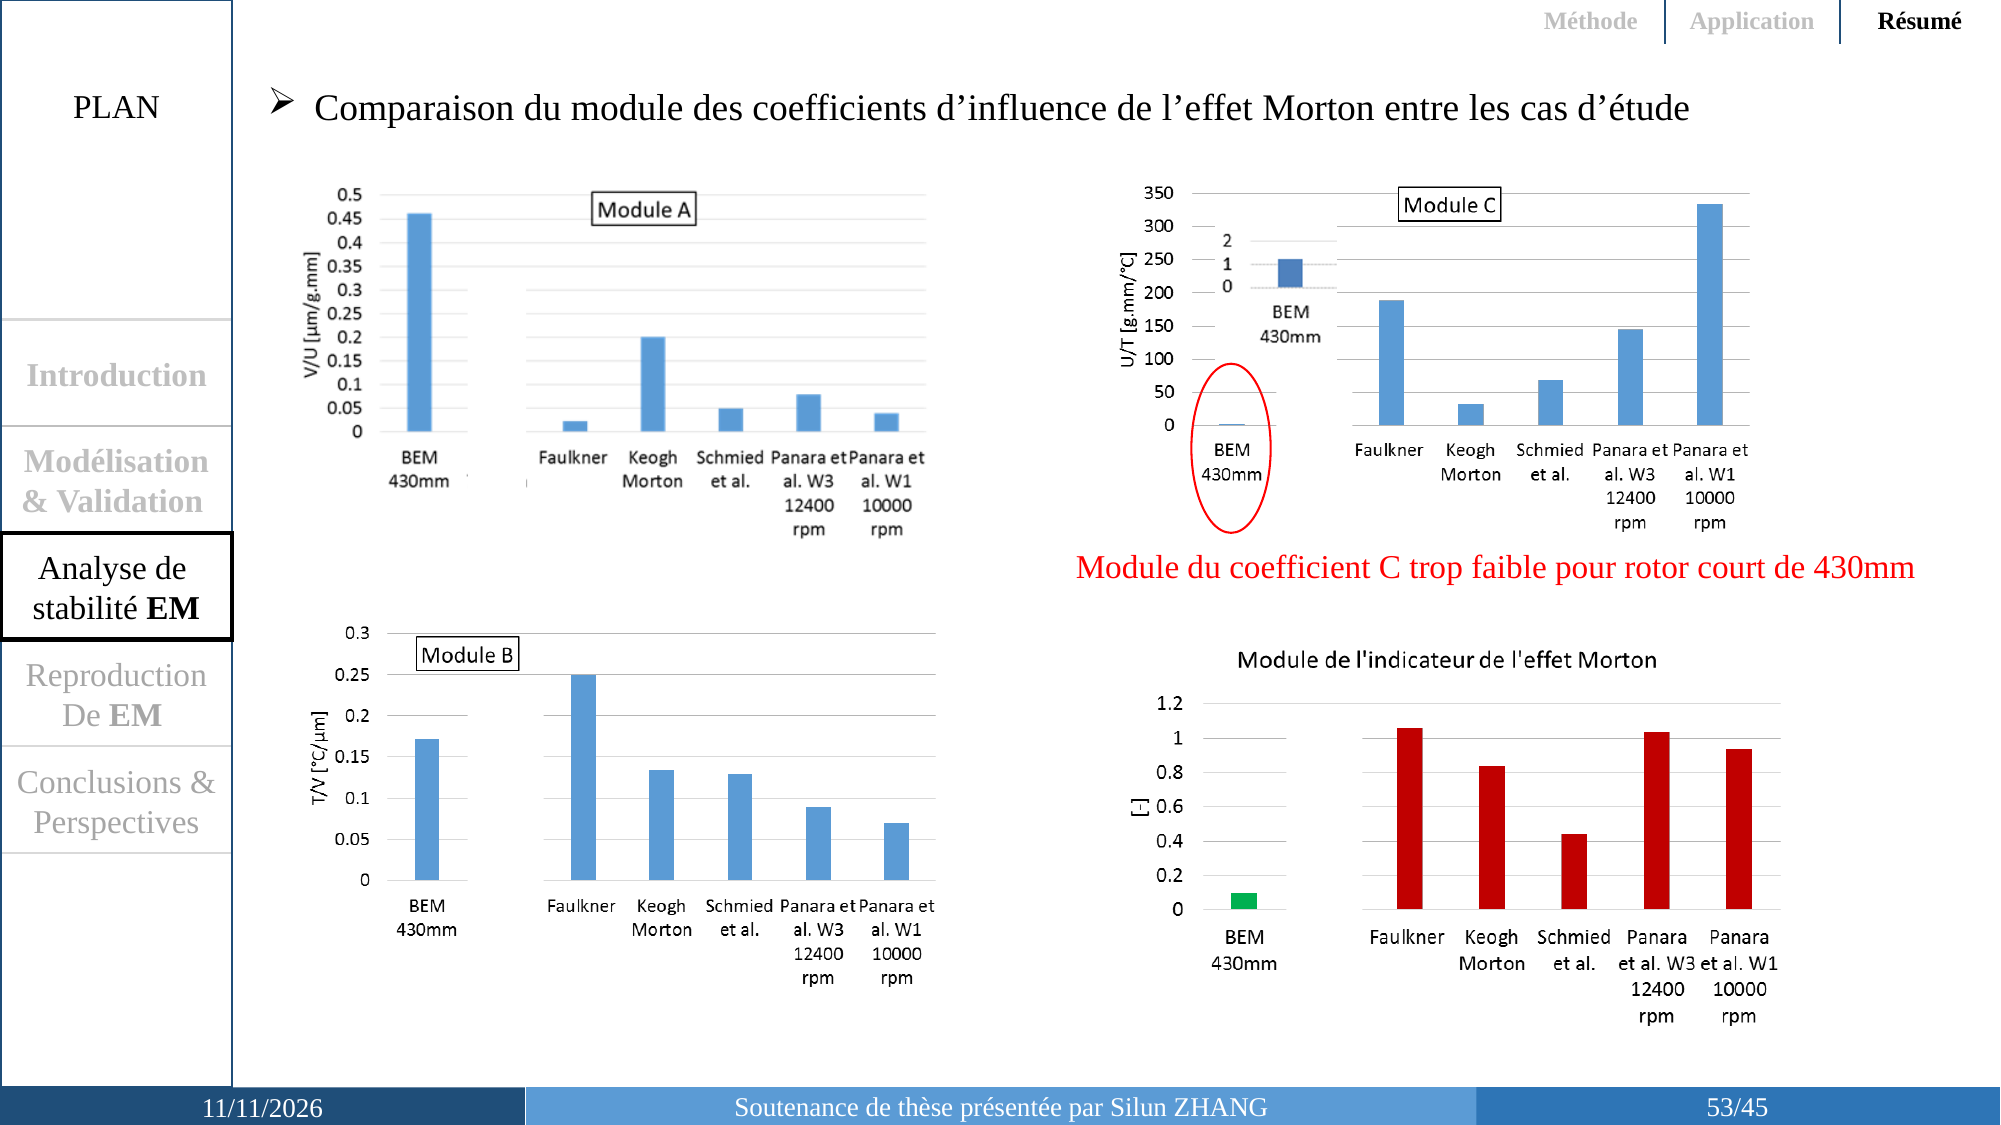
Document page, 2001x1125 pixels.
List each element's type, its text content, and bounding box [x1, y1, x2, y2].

table_header Application [1666, 0, 1839, 44]
text_box Module du coefficient C trop faible pour rotor court de 430mm [1061, 537, 1932, 593]
slide_number 53/45 [1477, 1087, 2000, 1125]
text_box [1108, 164, 1759, 536]
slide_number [0, 1087, 525, 1125]
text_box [1092, 629, 1802, 1035]
table_header Méthode [1517, 0, 1664, 44]
footer Soutenance de thèse présentée par Silun ZHANG [526, 1087, 1477, 1125]
text_box [0, 641, 233, 1087]
table_header Résumé [1841, 0, 2000, 44]
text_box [295, 619, 946, 992]
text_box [295, 171, 946, 544]
text_box Analyse de stabilité EM [0, 532, 233, 641]
text_box [0, 0, 233, 532]
text_box Comparaison du module des coefficients d’influence de l’effet Morton entre les cas d’étude [252, 75, 1750, 136]
